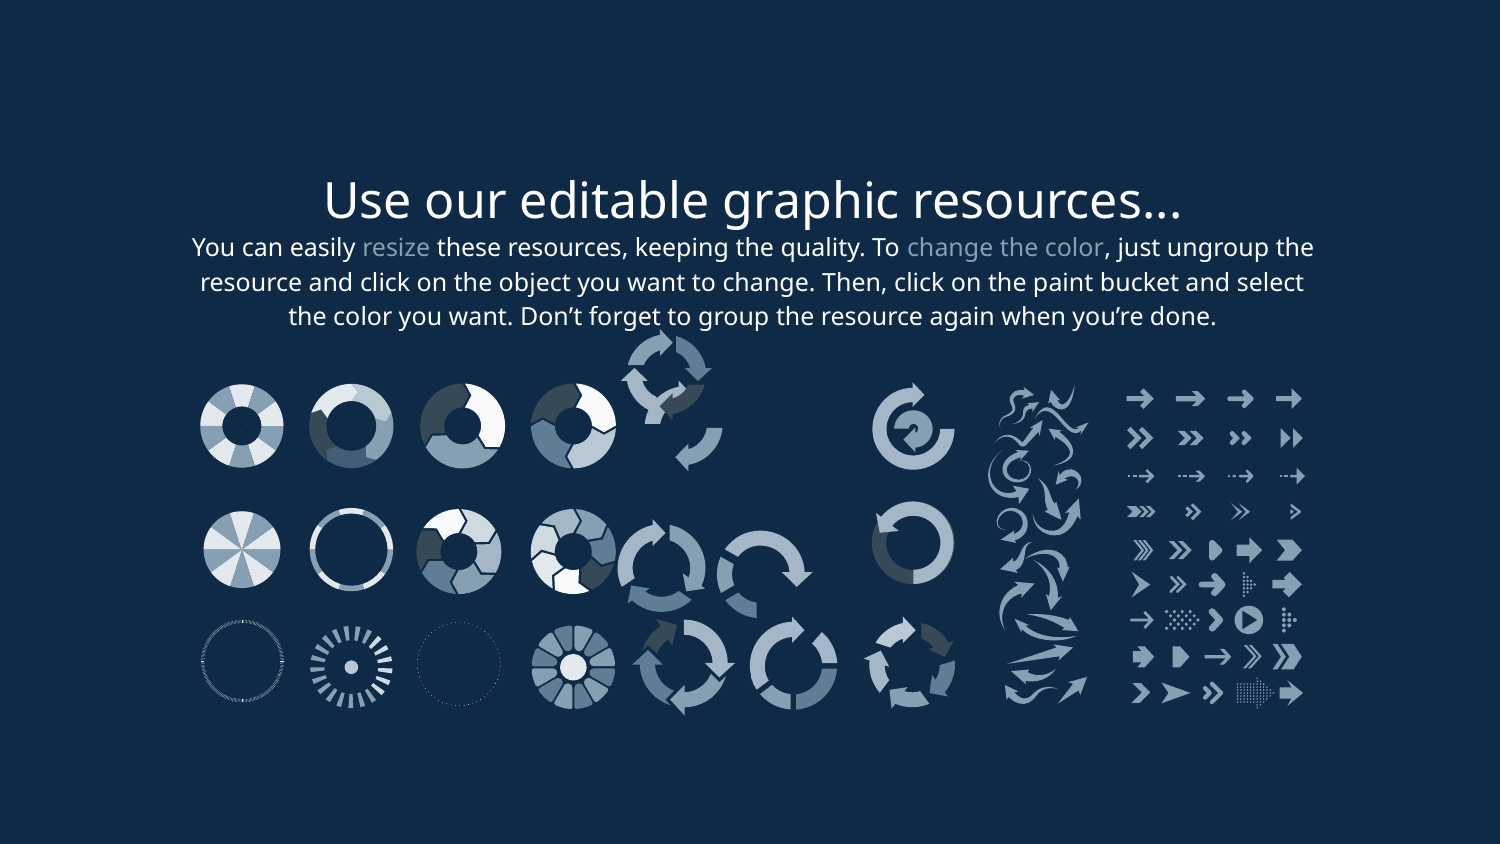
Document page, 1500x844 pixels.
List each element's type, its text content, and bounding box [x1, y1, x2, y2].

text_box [1164, 609, 1200, 631]
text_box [203, 510, 281, 589]
text_box [1272, 571, 1302, 598]
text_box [1236, 676, 1275, 709]
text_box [1272, 643, 1303, 670]
text_box [1033, 560, 1063, 611]
text_box [1130, 611, 1154, 629]
text_box [1032, 498, 1081, 536]
text_box [988, 450, 1030, 505]
text_box [1055, 469, 1082, 490]
text_box [1131, 683, 1151, 703]
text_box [1185, 503, 1202, 521]
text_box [858, 381, 955, 470]
text_box [1004, 685, 1058, 704]
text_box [305, 383, 398, 469]
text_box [1228, 430, 1252, 446]
text_box [1198, 572, 1226, 597]
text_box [200, 384, 284, 468]
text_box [1133, 539, 1154, 561]
text_box [1234, 606, 1264, 635]
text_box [1230, 503, 1251, 521]
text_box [1242, 571, 1257, 598]
text_box [1209, 539, 1223, 561]
text_box [1172, 646, 1190, 668]
text_box [1048, 428, 1074, 466]
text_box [620, 328, 713, 421]
text_box [1204, 648, 1232, 665]
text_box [1127, 468, 1155, 484]
text_box [1012, 402, 1040, 425]
text_box [1007, 644, 1074, 664]
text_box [200, 619, 285, 703]
text_box [1161, 682, 1191, 704]
text_box [1027, 614, 1079, 632]
text_box [1280, 680, 1304, 706]
text_box [1010, 668, 1056, 685]
text_box [999, 581, 1035, 630]
text_box [996, 507, 1028, 543]
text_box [1280, 427, 1304, 449]
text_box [744, 616, 838, 710]
text_box [1014, 618, 1077, 641]
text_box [1280, 606, 1297, 633]
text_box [309, 507, 394, 592]
text_box [1025, 549, 1070, 582]
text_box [529, 508, 618, 595]
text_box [531, 625, 616, 710]
text_box [1000, 542, 1033, 573]
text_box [609, 518, 706, 613]
text_box [1048, 385, 1075, 410]
text_box [1276, 539, 1302, 561]
text_box [1034, 407, 1089, 436]
list You can easily resize these resources, keeping the quality. To change the color, just ungroup the resource and click on the object you want to change. Then, click on the paint bucket and select the color you want. Don’t forget to group the resource again when you’re done. [175, 239, 1332, 319]
title Use our editable graphic resources... [175, 153, 1332, 233]
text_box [310, 625, 393, 709]
text_box [1236, 537, 1263, 564]
text_box [1037, 478, 1062, 520]
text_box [1126, 426, 1154, 450]
text_box [1002, 450, 1032, 483]
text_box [715, 530, 813, 619]
text_box [999, 387, 1035, 429]
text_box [631, 618, 736, 716]
text_box [1057, 677, 1088, 704]
text_box [1131, 571, 1151, 598]
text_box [1126, 505, 1156, 518]
text_box [1126, 388, 1154, 409]
text_box [1132, 646, 1155, 668]
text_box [1168, 575, 1187, 594]
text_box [414, 508, 504, 595]
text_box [1201, 681, 1224, 705]
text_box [1290, 503, 1302, 520]
text_box [994, 420, 1043, 447]
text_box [1227, 469, 1254, 483]
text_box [644, 380, 723, 472]
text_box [1168, 540, 1192, 560]
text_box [416, 621, 501, 707]
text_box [1242, 644, 1262, 669]
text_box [1279, 467, 1306, 485]
text_box [1208, 608, 1224, 632]
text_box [1177, 430, 1204, 446]
text_box [1227, 389, 1254, 409]
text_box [410, 383, 508, 469]
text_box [863, 616, 956, 709]
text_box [1178, 470, 1206, 482]
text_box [530, 383, 617, 469]
text_box [1175, 391, 1206, 407]
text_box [857, 501, 956, 585]
text_box [1276, 388, 1302, 409]
